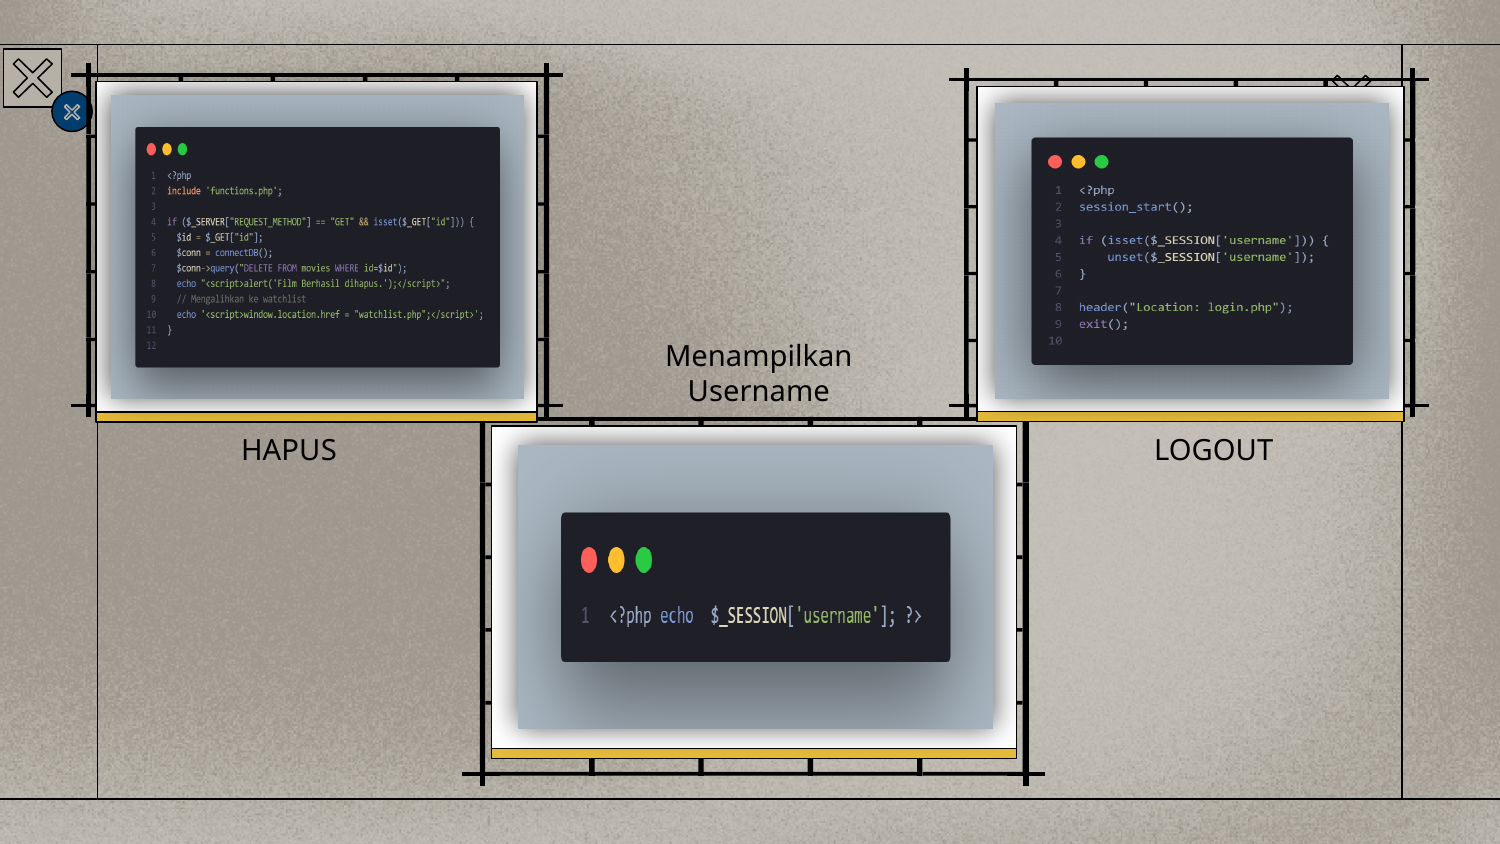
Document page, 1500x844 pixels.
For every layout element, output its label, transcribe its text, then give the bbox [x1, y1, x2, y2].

picture [0, 0, 1500, 44]
text_box Menampilkan Username [581, 330, 936, 404]
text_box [461, 430, 1046, 787]
picture [98, 422, 1401, 798]
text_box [949, 67, 1429, 418]
picture [0, 45, 97, 798]
picture [110, 94, 525, 399]
picture [1403, 45, 1500, 798]
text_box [976, 86, 1404, 422]
text_box HAPUS [112, 430, 456, 474]
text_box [95, 81, 538, 423]
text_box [566, 405, 971, 424]
picture [0, 800, 1500, 844]
picture [995, 103, 1390, 399]
text_box LOGOUT [1050, 430, 1391, 474]
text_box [71, 63, 564, 418]
picture [518, 445, 994, 729]
picture [98, 45, 1401, 405]
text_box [3, 48, 93, 132]
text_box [491, 425, 1017, 759]
